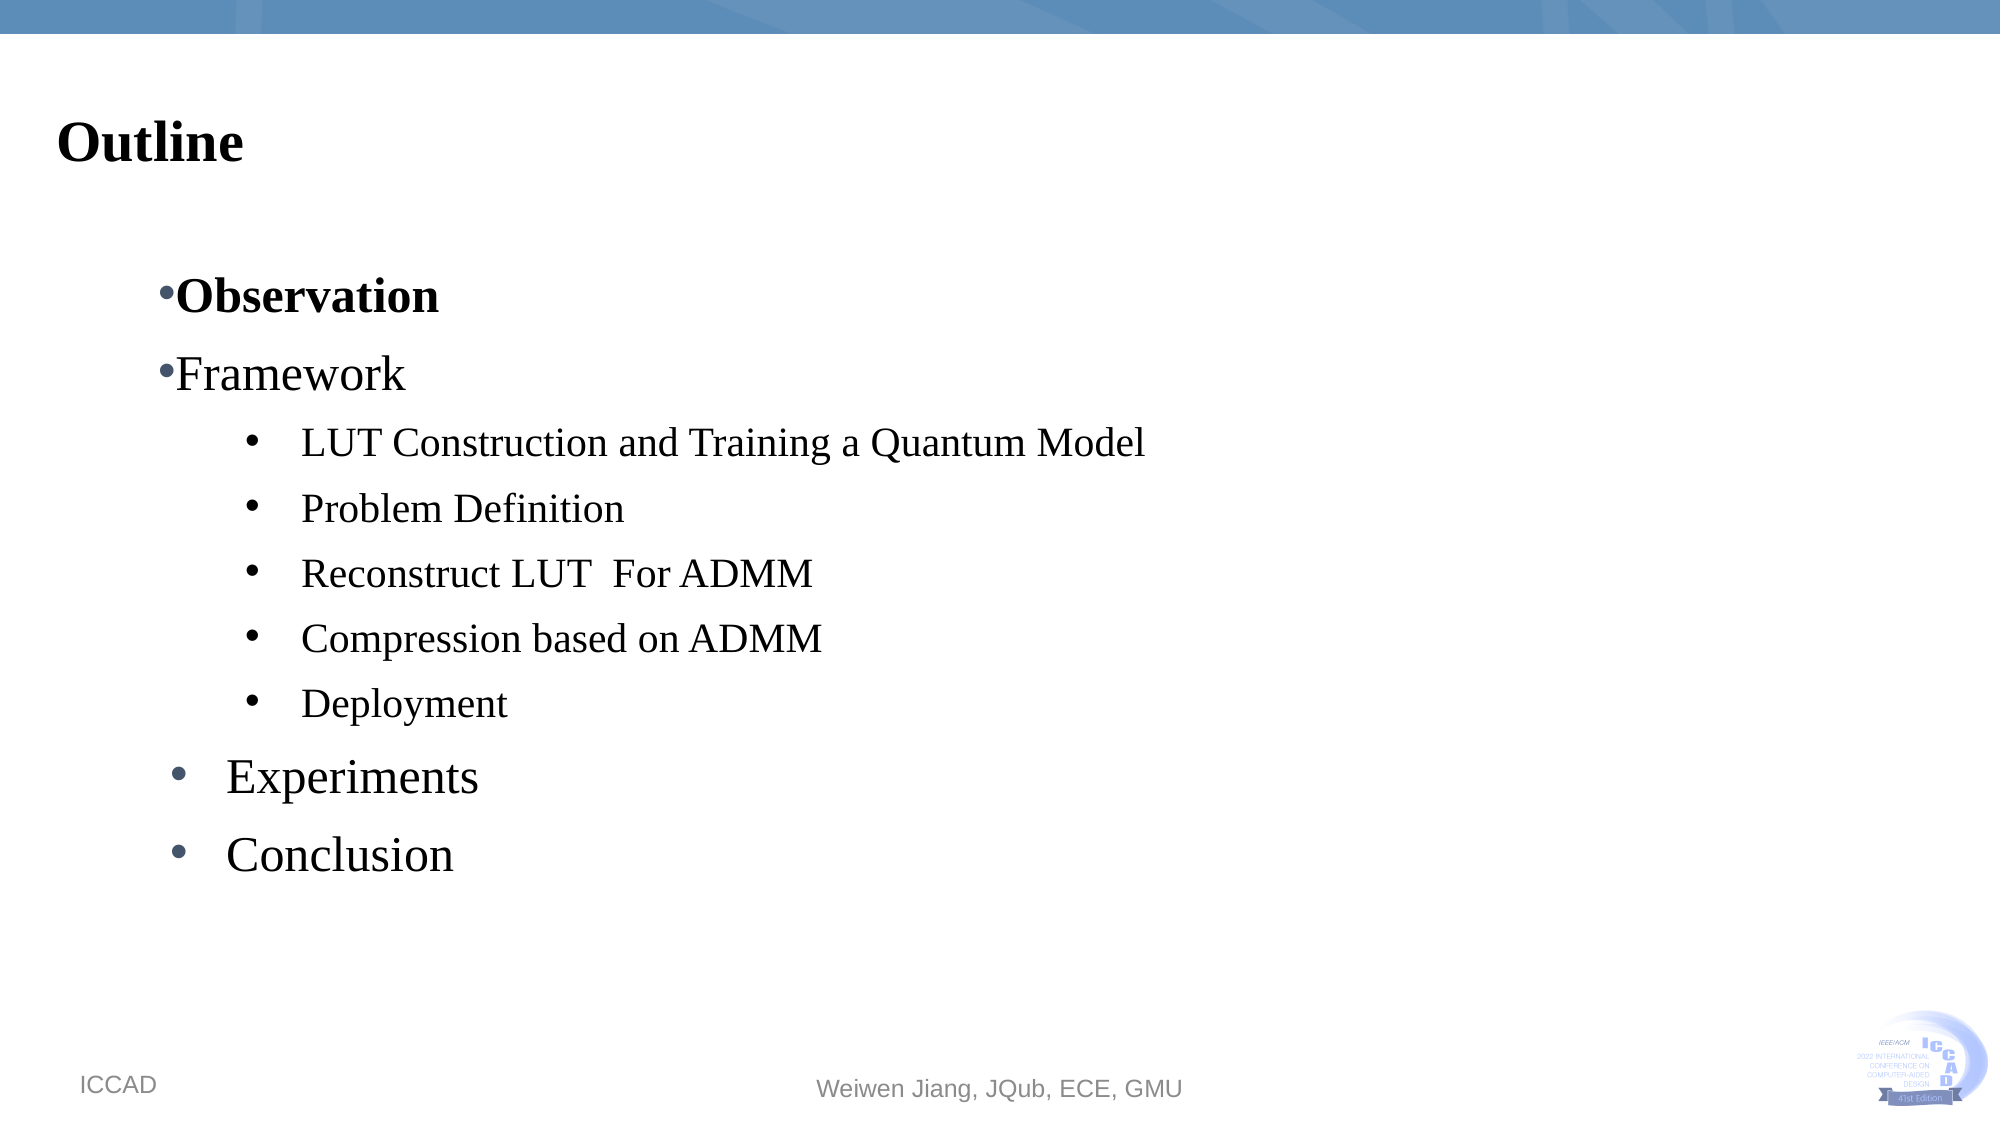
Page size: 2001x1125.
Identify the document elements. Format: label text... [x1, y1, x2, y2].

title Outline [41, 92, 336, 182]
text_box Observation Framework LUT Construction and Training a Quantum Model Problem Definition Reconstruct LUT For ADMM Compression based on ADMM Deployment Experiments Conclusion [143, 191, 1923, 967]
